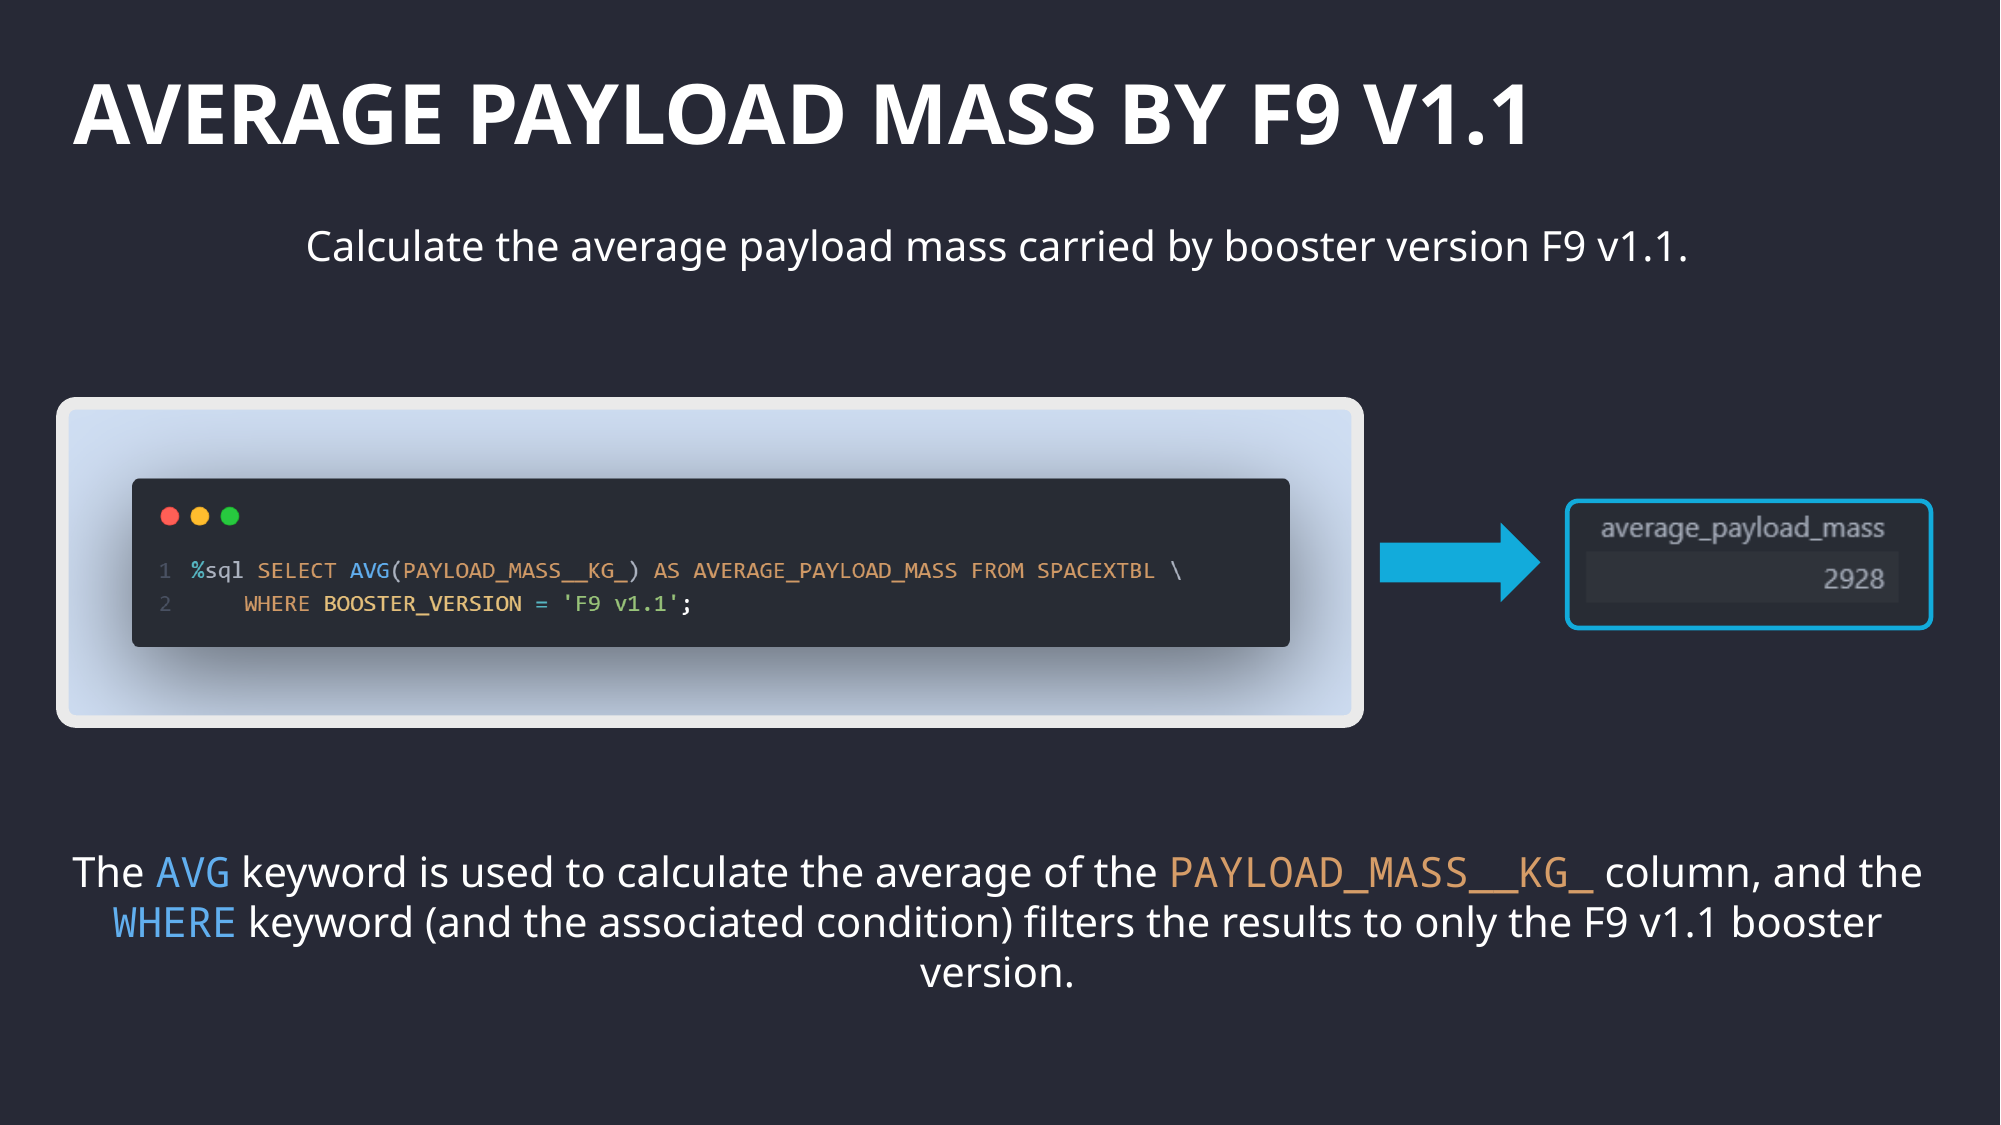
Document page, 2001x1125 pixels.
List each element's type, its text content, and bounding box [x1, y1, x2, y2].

picture [1567, 500, 1931, 628]
picture [62, 403, 1358, 722]
subtitle Calculate the average payload mass carried by booster version F9 v1.1. The AVG keyword is used to calculate the average of the PAYLOAD_MASS__KG_ column, and the WHERE keyword (and the associated condition) filters the results to only the F9 v1.1 booster version. [64, 219, 1931, 711]
title Average Payload Mass by F9 v1.1 [67, 60, 1887, 162]
text_box [1378, 520, 1542, 605]
